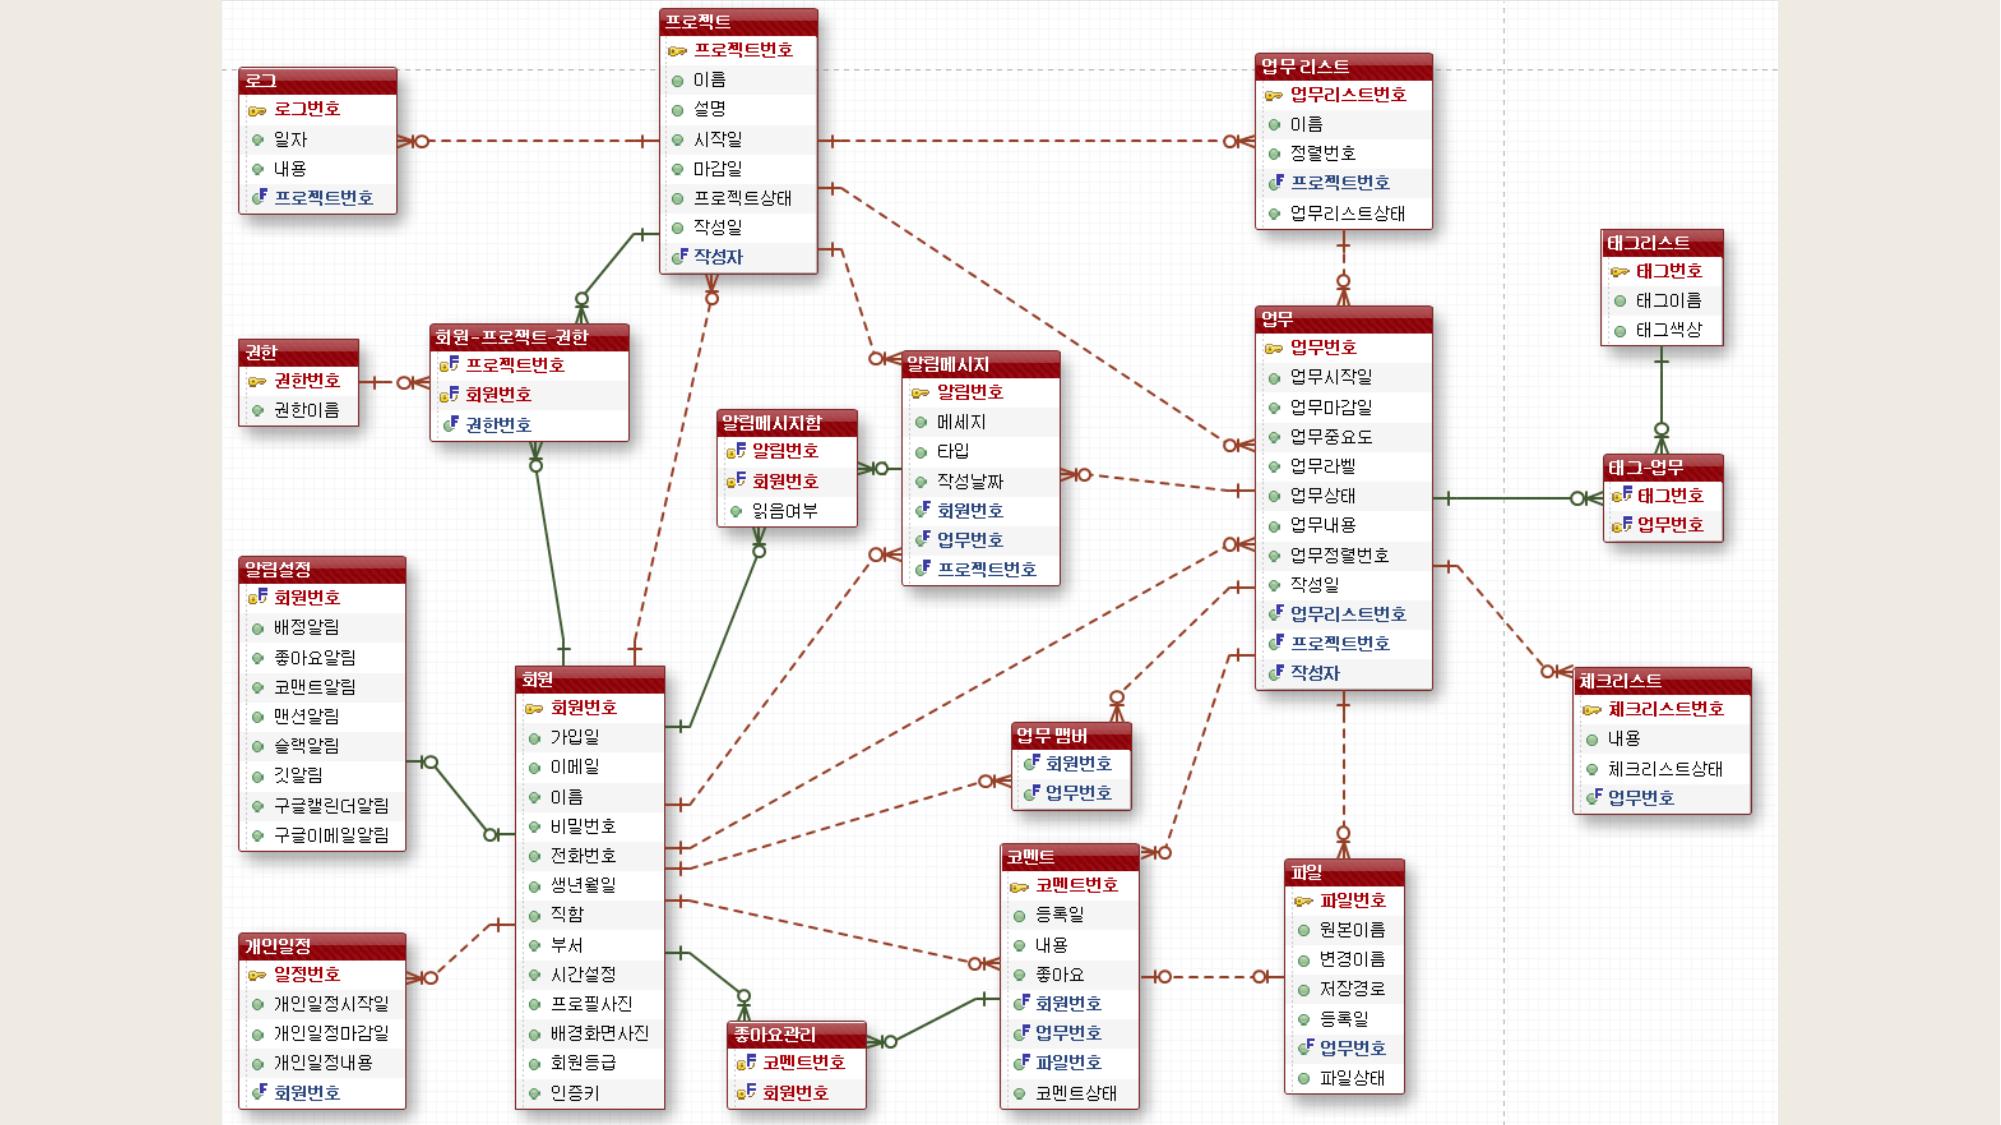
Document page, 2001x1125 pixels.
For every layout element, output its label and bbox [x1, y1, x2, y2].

picture [221, 0, 1778, 1125]
